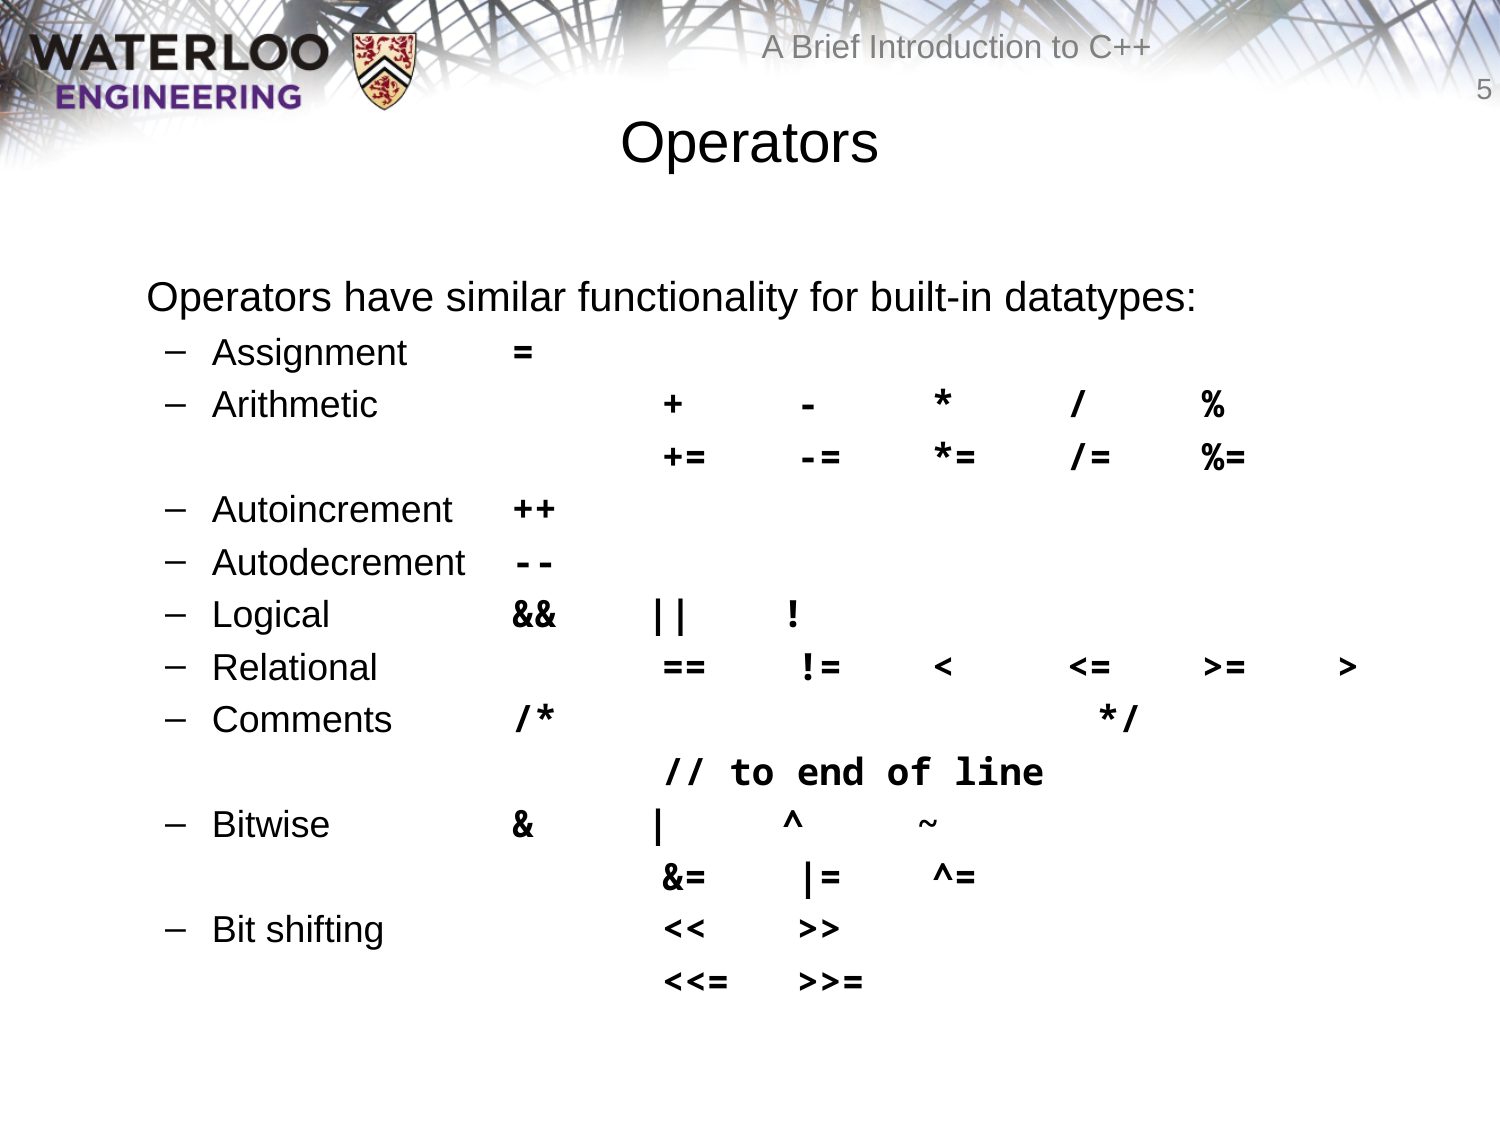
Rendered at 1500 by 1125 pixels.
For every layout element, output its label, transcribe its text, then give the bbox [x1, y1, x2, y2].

picture [0, 0, 1500, 1125]
list Operators have similar functionality for built-in datatypes: Assignment = Arithmetic + - * / % += -= *= /= %= Autoincrement ++ Autodecrement -- Logical && || ! Relational == != < <= >= > Comments /* */ // to end of line Bitwise & | ^ ~ &= |= ^= Bit shifting << >> <<= >>= [74, 262, 1426, 1006]
title Operators [74, 44, 1426, 233]
